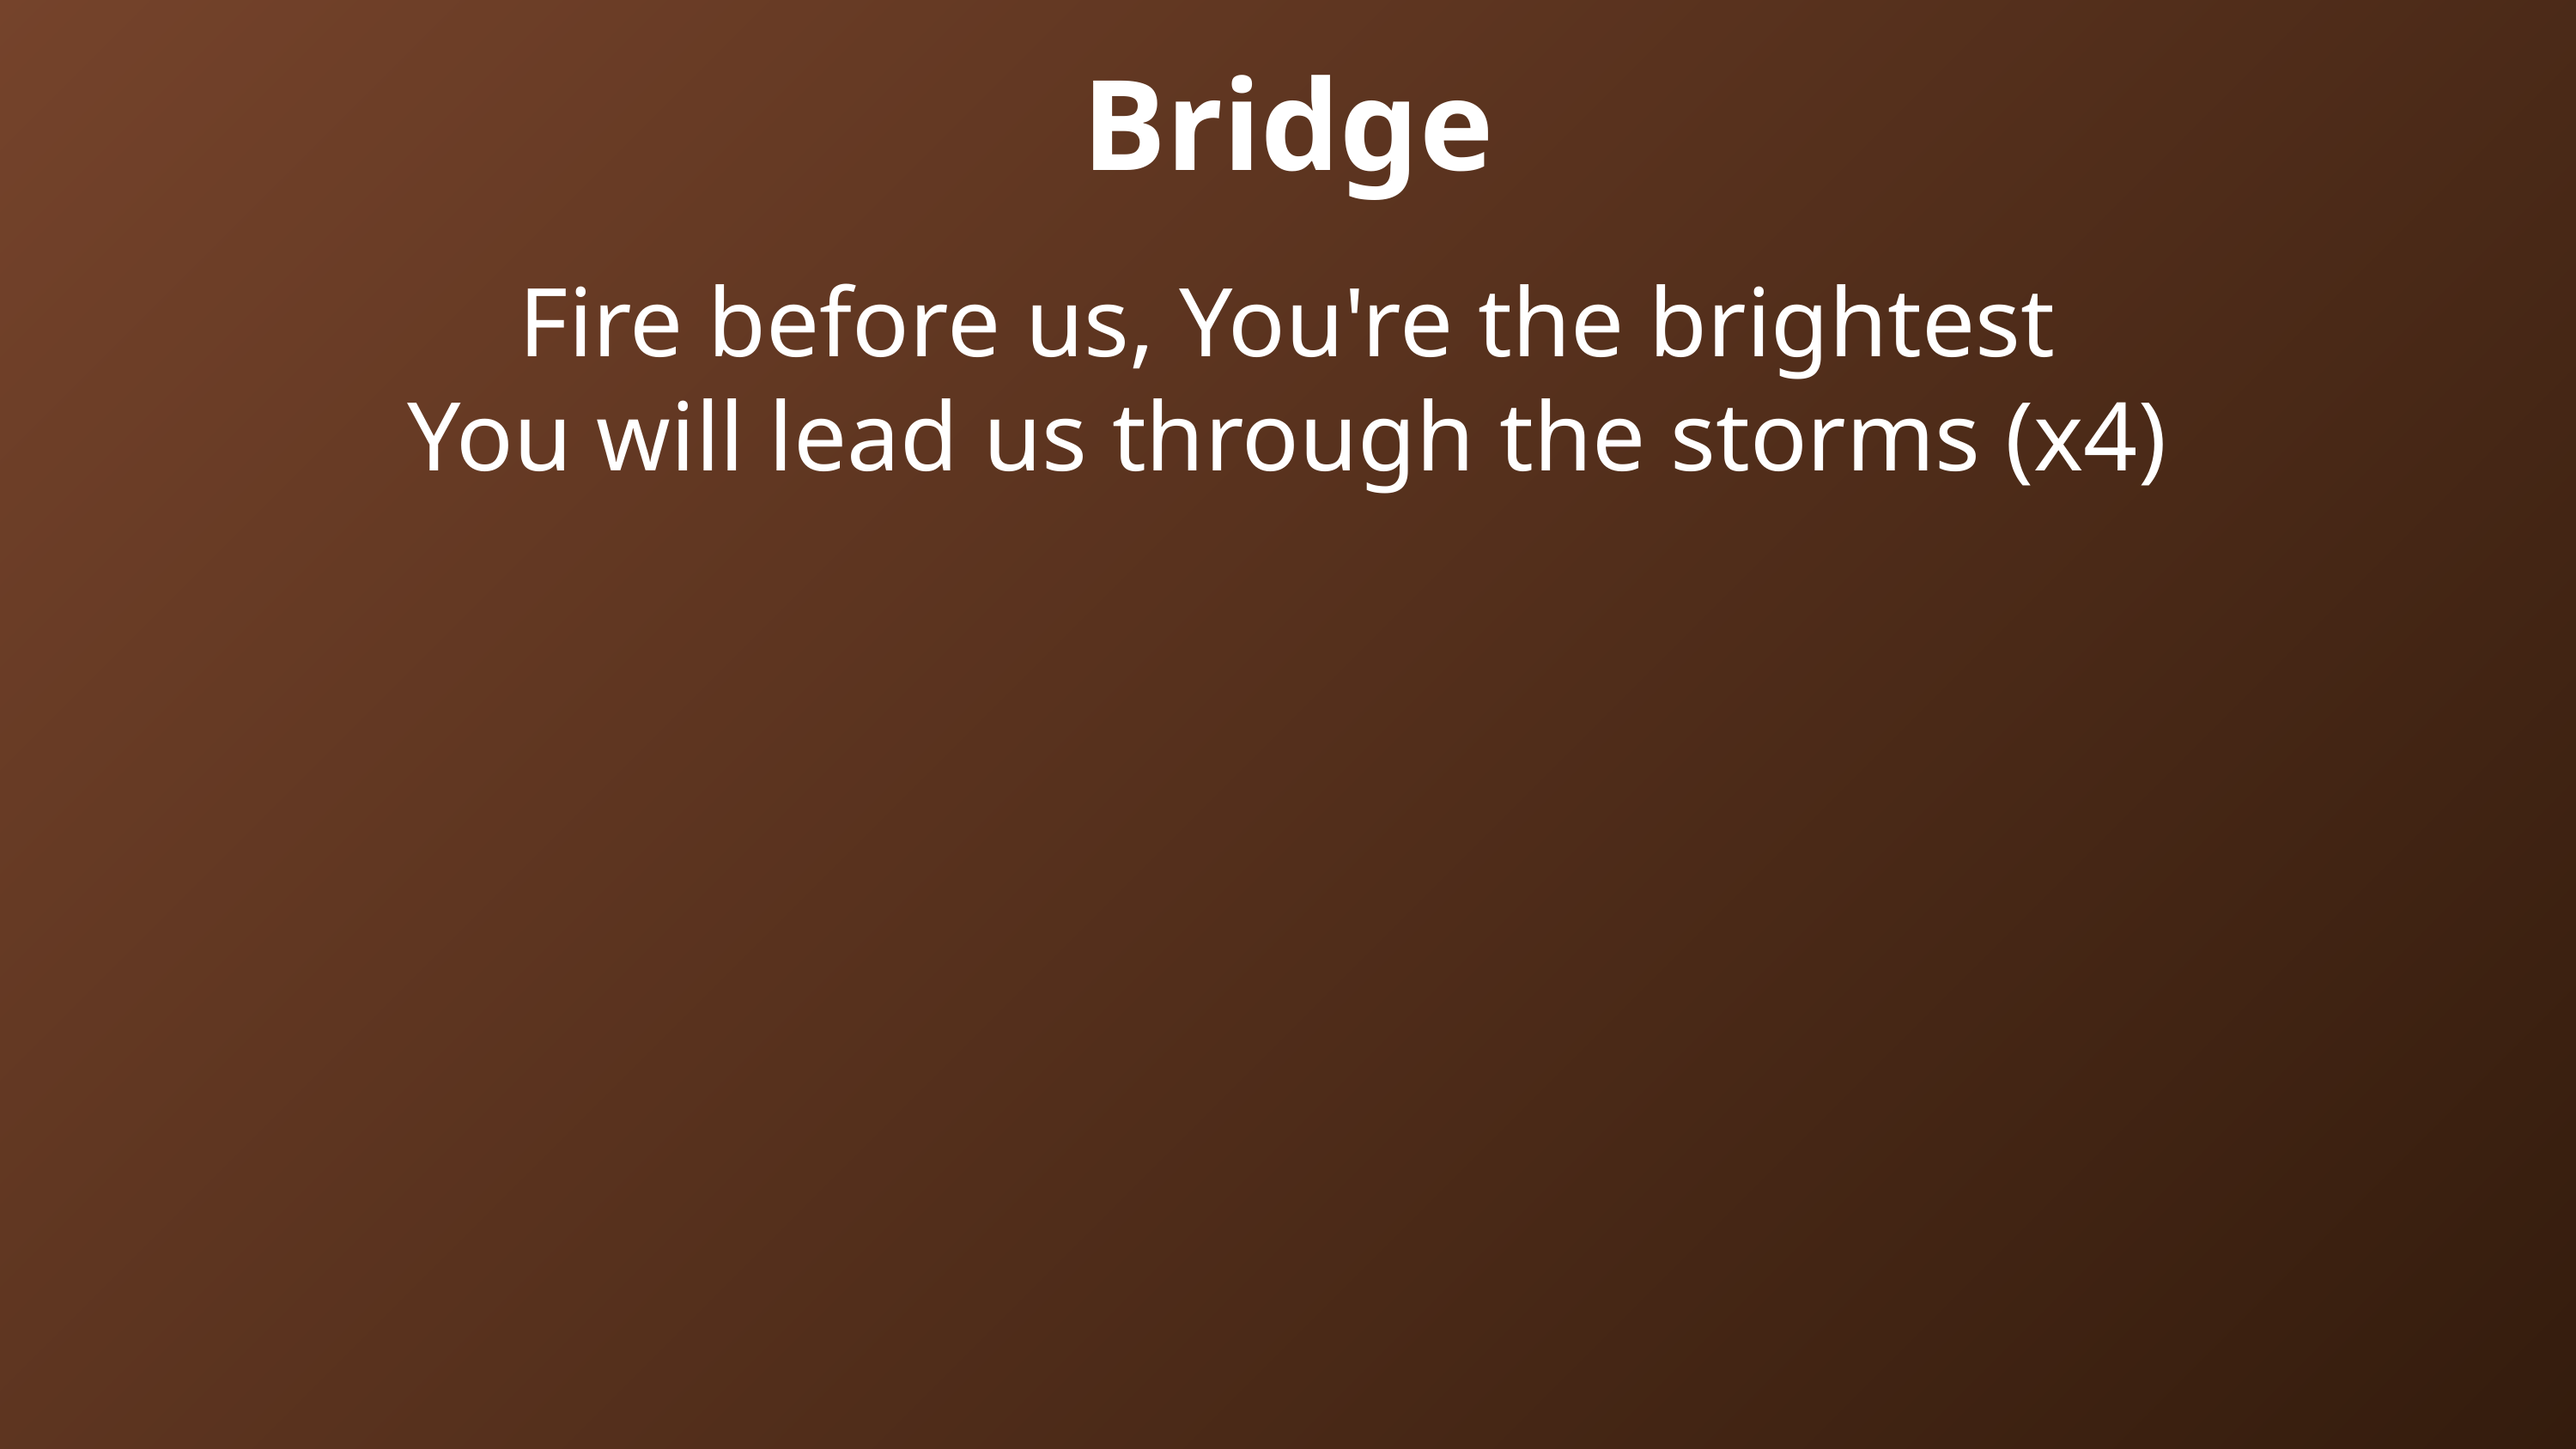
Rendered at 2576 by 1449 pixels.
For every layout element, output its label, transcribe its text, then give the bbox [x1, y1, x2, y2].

text_box Bridge [128, 38, 2447, 202]
text_box Fire before us, You're the brightest You will lead us through the storms (x4) [128, 256, 2447, 610]
